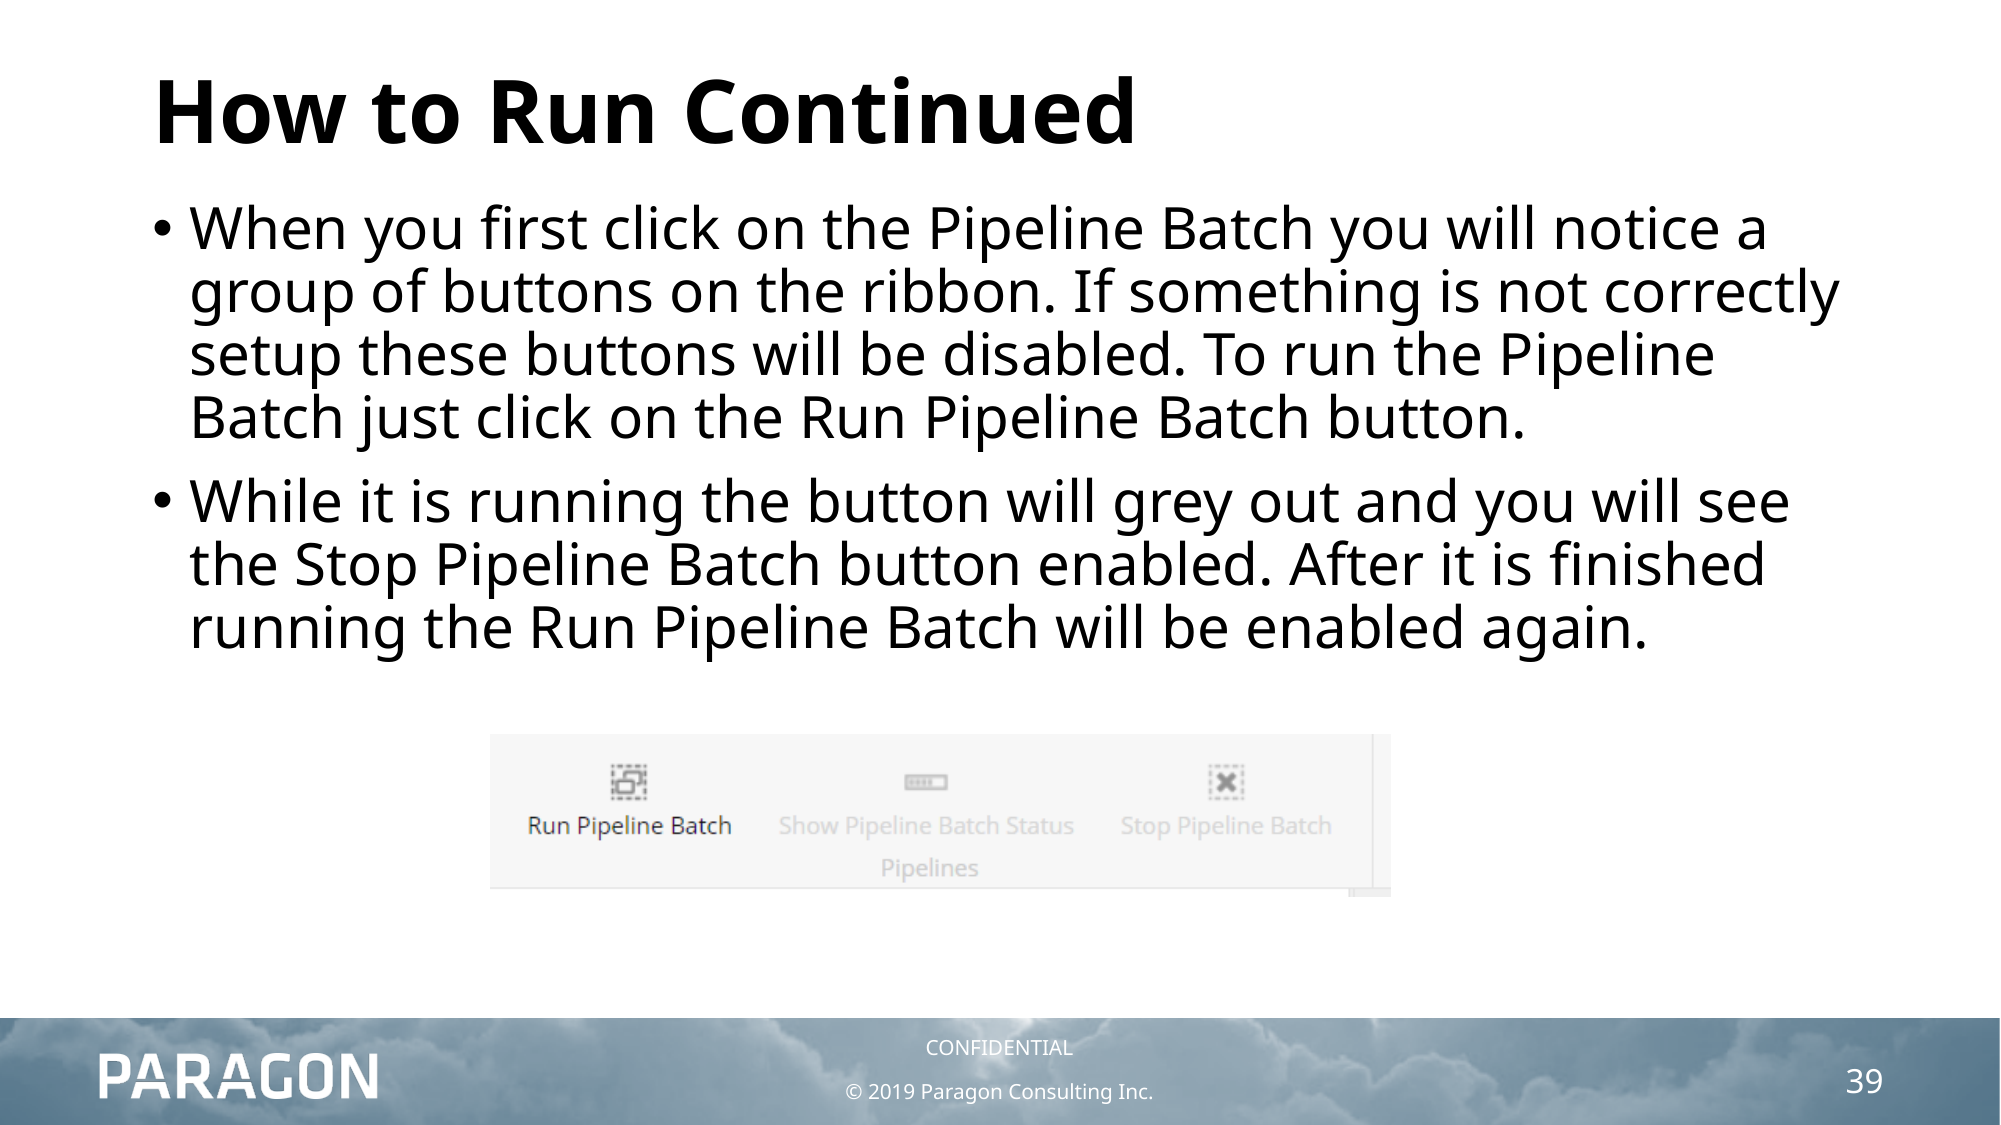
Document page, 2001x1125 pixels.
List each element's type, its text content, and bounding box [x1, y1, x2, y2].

list When you first click on the Pipeline Batch you will notice a group of buttons on the ribbon. If something is not correctly setup these buttons will be disabled. To run the Pipeline Batch just click on the Run Pipeline Batch button. While it is running the button will grey out and you will see the Stop Pipeline Batch button enabled. After it is finished running the Run Pipeline Batch will be enabled again. [137, 191, 1863, 1002]
picture [99, 1053, 383, 1099]
title How to Run Continued [137, 59, 1863, 171]
picture [490, 734, 1391, 898]
slide_number 39 [1786, 1052, 1899, 1113]
